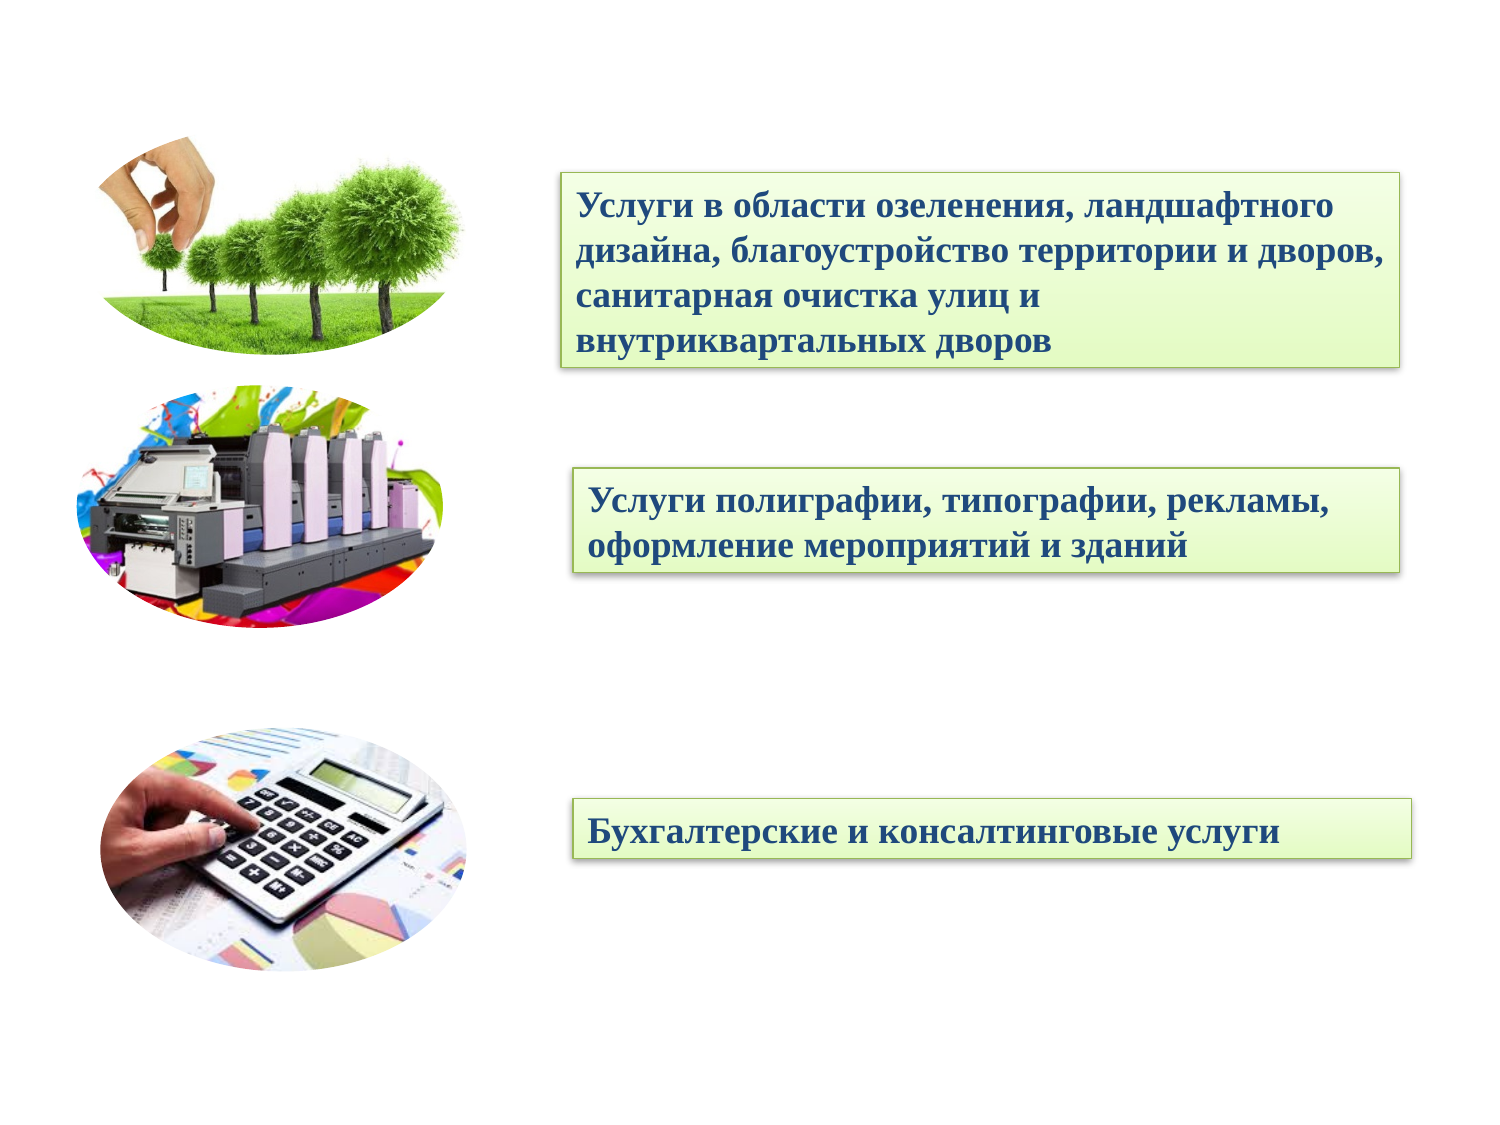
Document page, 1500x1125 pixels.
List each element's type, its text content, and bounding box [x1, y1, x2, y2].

text_box Услуги полиграфии, типографии, рекламы, оформление мероприятий и зданий [572, 467, 1400, 573]
picture [100, 727, 467, 972]
text_box Бухгалтерские и консалтинговые услуги [572, 798, 1412, 859]
picture [76, 125, 467, 355]
picture [76, 385, 444, 629]
text_box Услуги в области озеленения, ландшафтного дизайна, благоустройство территории и дворов, санитарная очистка улиц и внутриквартальных дворов [560, 172, 1400, 368]
